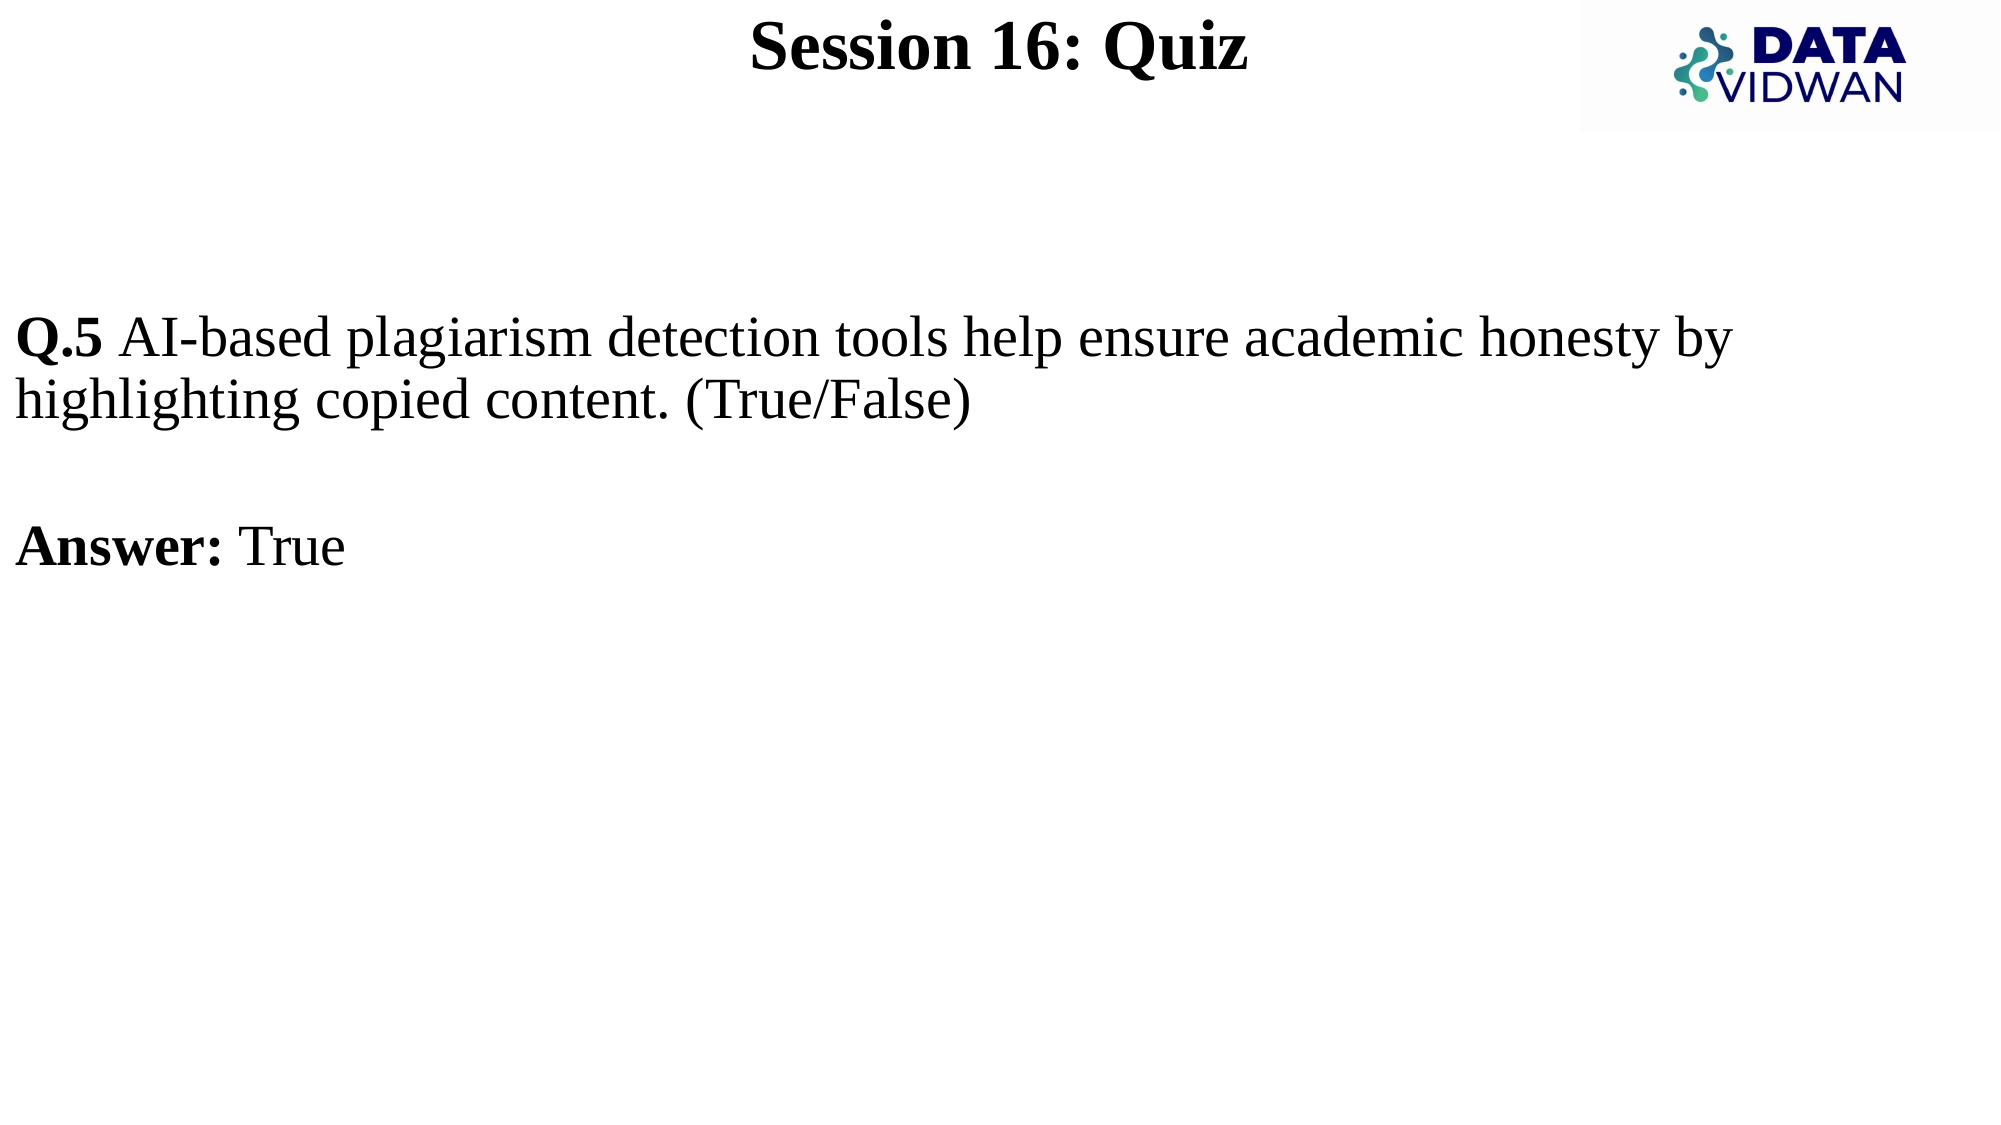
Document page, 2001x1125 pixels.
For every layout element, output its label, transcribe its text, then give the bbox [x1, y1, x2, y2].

picture [1580, 0, 2000, 123]
list Q.5 AI-based plagiarism detection tools help ensure academic honesty by highlighting copied content. (True/False) Answer: True [0, 123, 2000, 1125]
title Session 16: Quiz [137, 0, 1863, 93]
